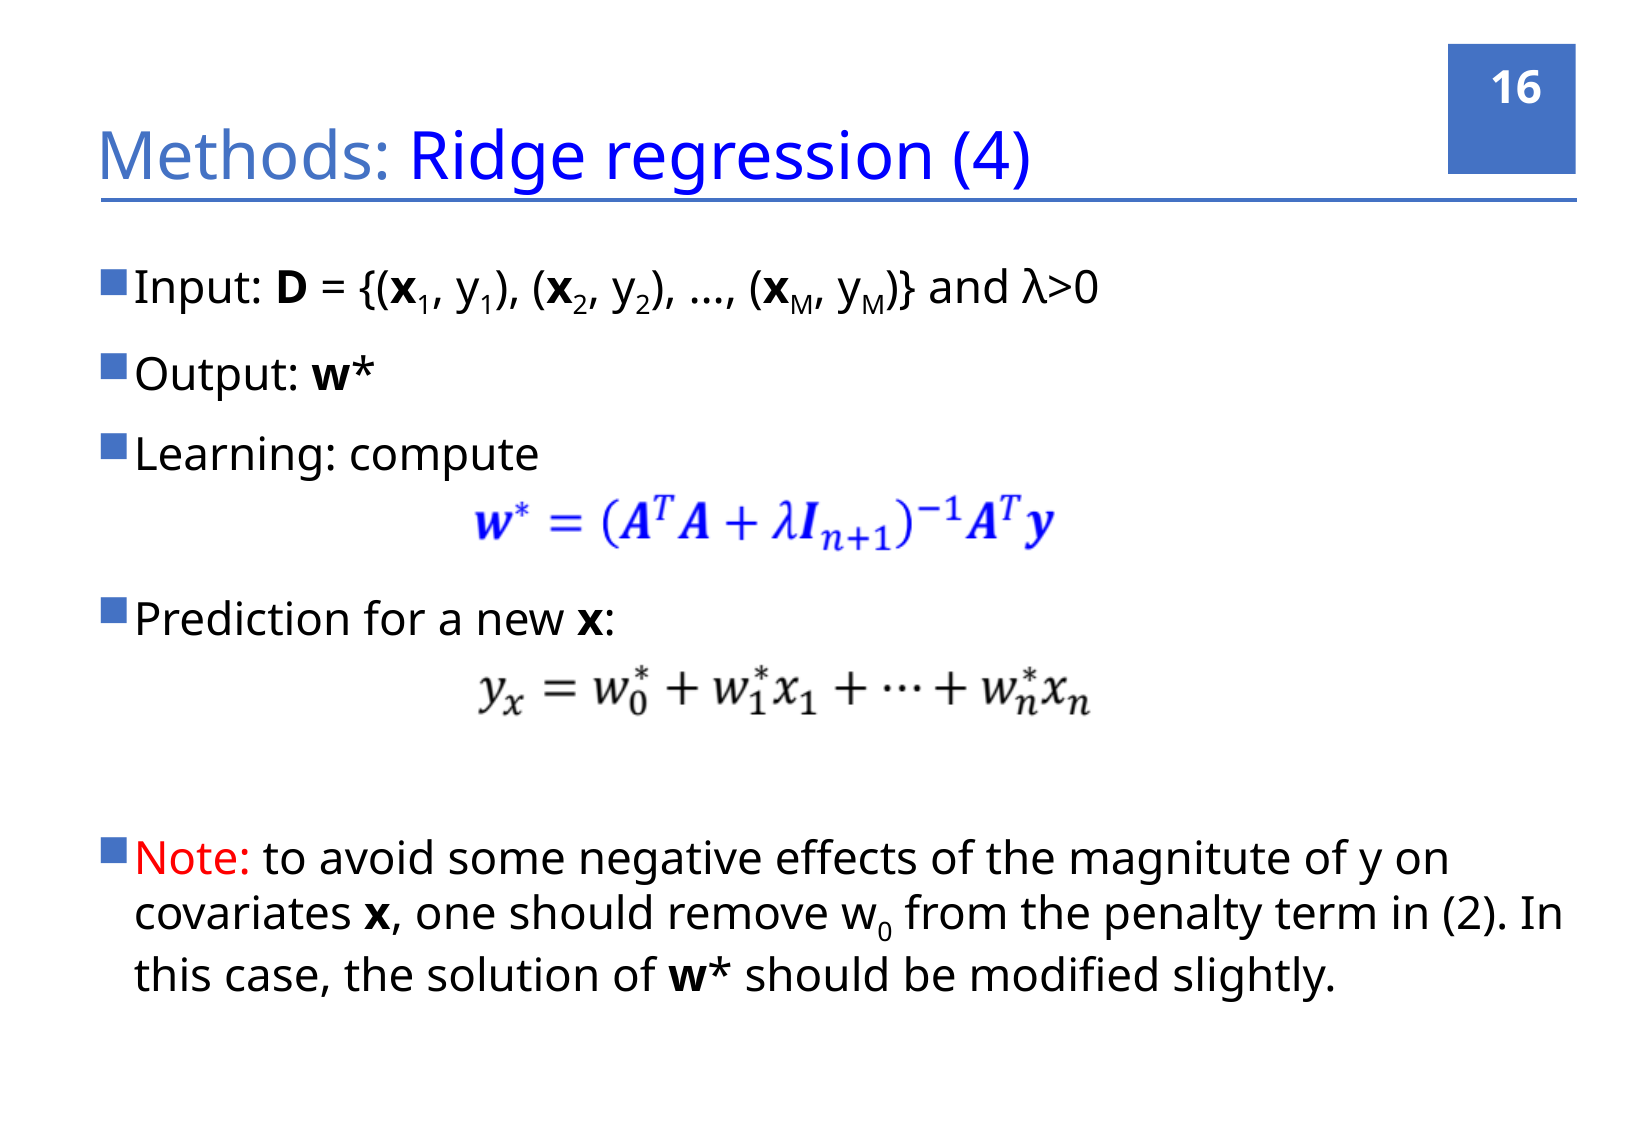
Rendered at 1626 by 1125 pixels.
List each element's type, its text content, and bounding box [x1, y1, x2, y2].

title Methods: Ridge regression (4) [81, 75, 1585, 200]
slide_number 16 [1467, 59, 1558, 120]
text_box [1421, 174, 1612, 338]
picture [461, 486, 1063, 559]
list Input: D = {(x1, y1), (x2, y2), …, (xM, yM)} and λ>0 Output: w* Learning: compute Prediction for a new x: Note: to avoid some negative effects of the magnitute of y on covariates x, one should remove w0 from the penalty term in (2). In this case, the solution of w* should be modified slightly. [81, 249, 1585, 1100]
picture [474, 661, 1095, 726]
